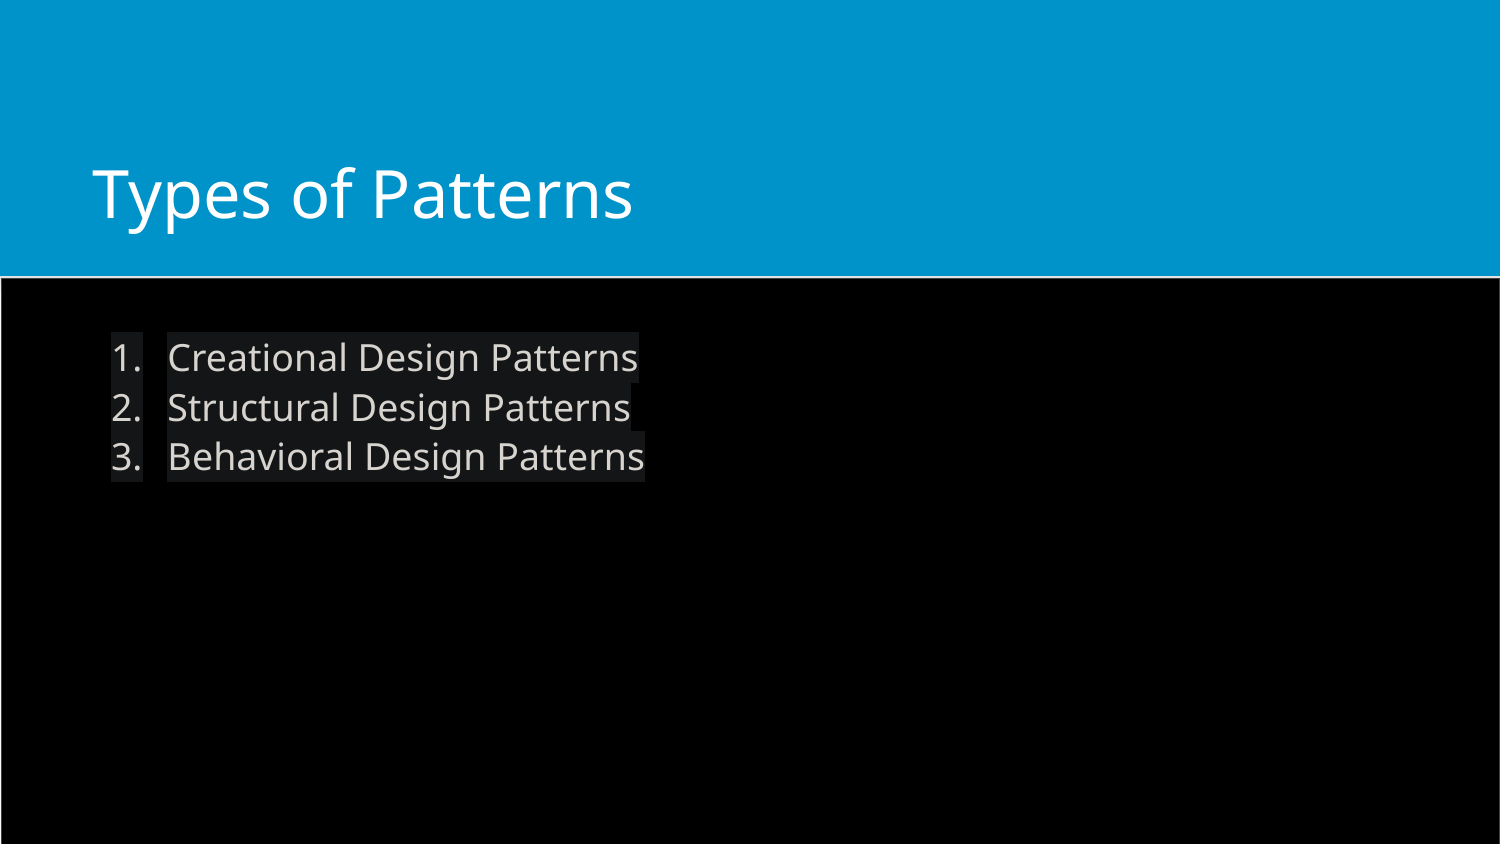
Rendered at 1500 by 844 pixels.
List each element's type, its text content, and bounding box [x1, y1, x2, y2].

title Types of Patterns [77, 121, 1427, 248]
list Creational Design Patterns Structural Design Patterns Behavioral Design Patterns [77, 314, 1427, 760]
